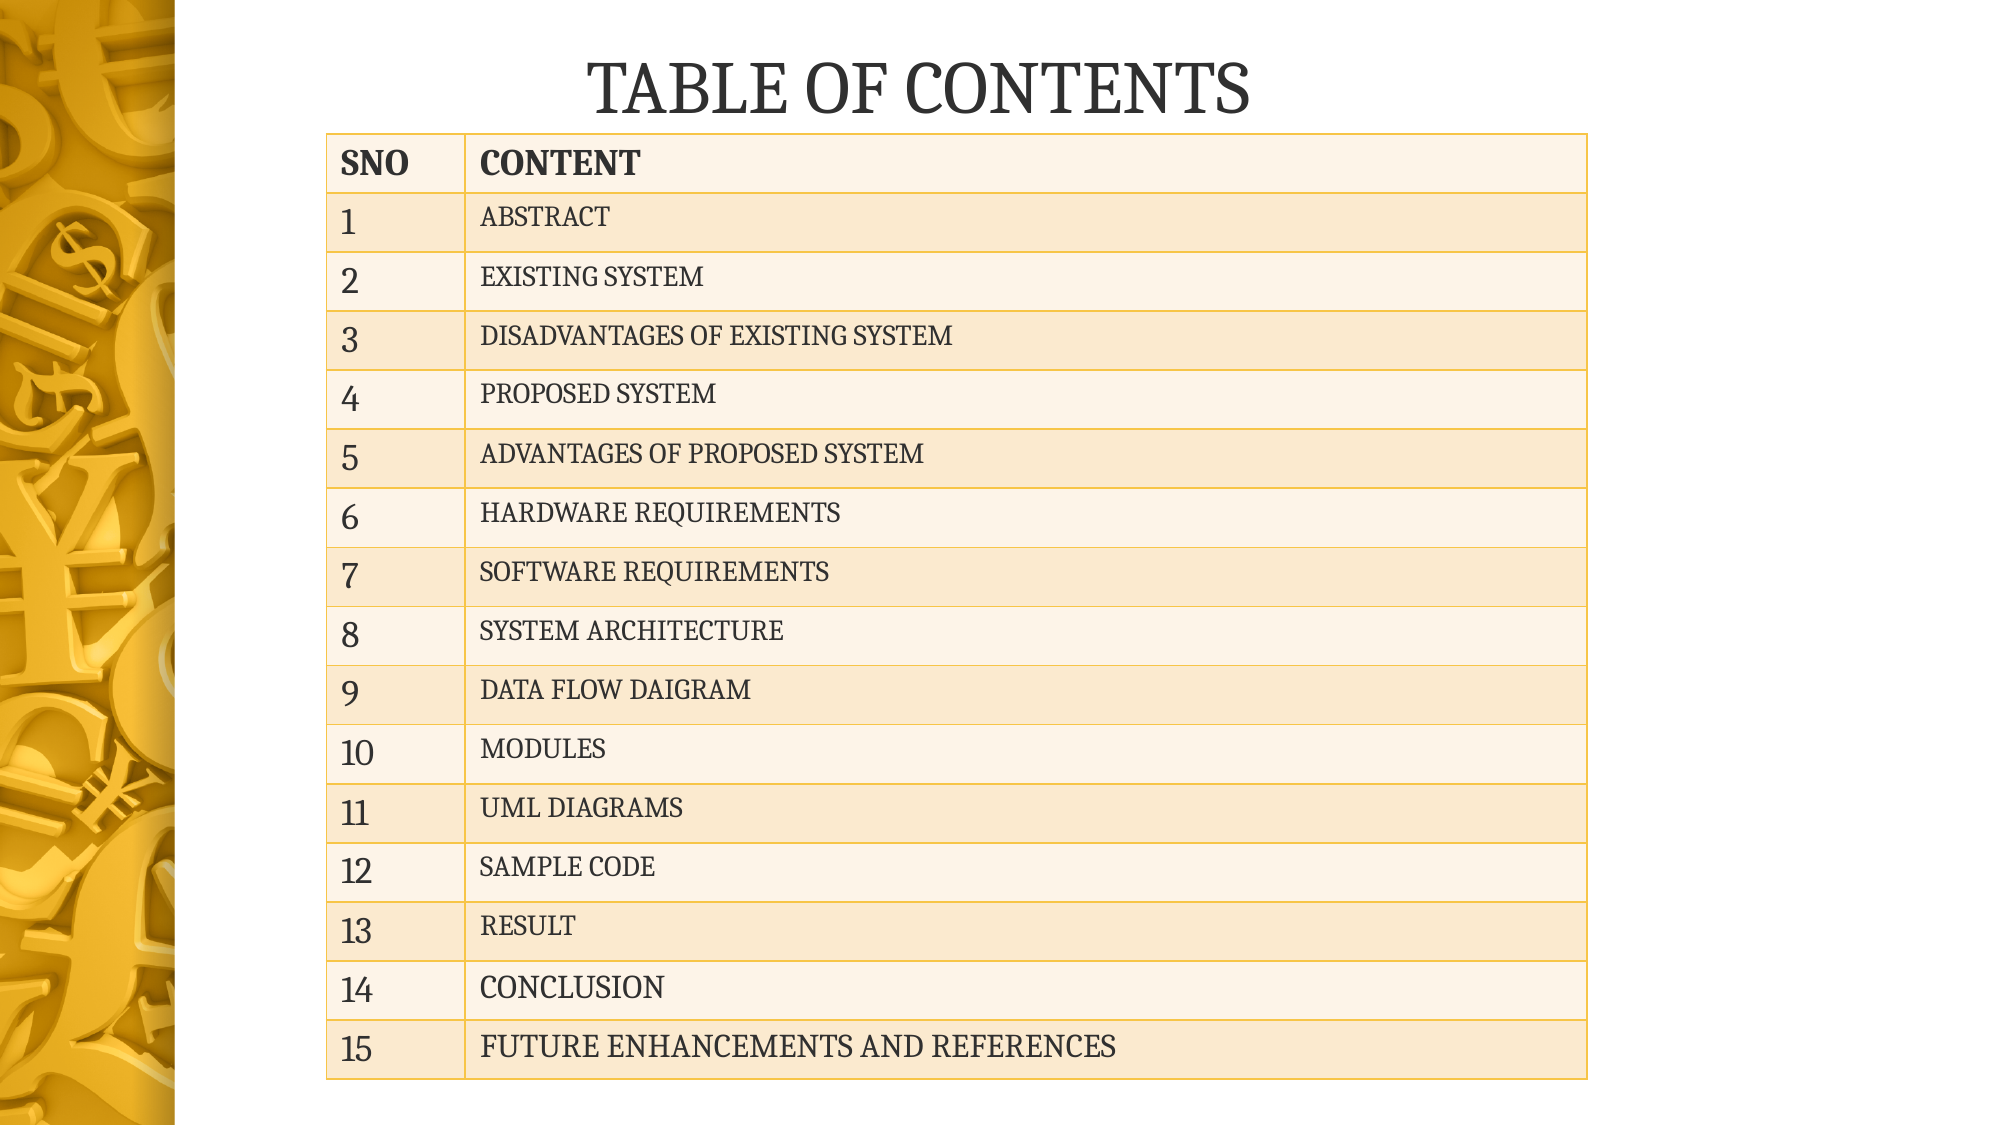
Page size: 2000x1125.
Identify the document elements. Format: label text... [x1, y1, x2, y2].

table_cell UML DIAGRAMS [466, 785, 1586, 842]
table_cell 3 [327, 312, 464, 369]
table_cell SAMPLE CODE [466, 844, 1586, 901]
table_cell 13 [327, 903, 464, 960]
table_cell CONCLUSION [466, 962, 1586, 1019]
table_cell DISADVANTAGES OF EXISTING SYSTEM [466, 312, 1586, 369]
text_box TABLE OF CONTENTS [571, 30, 1266, 136]
table_cell PROPOSED SYSTEM [466, 371, 1586, 428]
table_cell 11 [327, 785, 464, 842]
table_cell FUTURE ENHANCEMENTS AND REFERENCES [466, 1021, 1586, 1078]
table_cell ADVANTAGES OF PROPOSED SYSTEM [466, 430, 1586, 487]
table_header CONTENT [466, 135, 1586, 192]
table_cell 6 [327, 489, 464, 547]
table_cell RESULT [466, 903, 1586, 960]
table_cell 2 [327, 253, 464, 310]
table_cell 1 [327, 194, 464, 251]
table_header SNO [327, 135, 464, 192]
table_cell 9 [327, 666, 464, 724]
table_cell 5 [327, 430, 464, 487]
table_cell 10 [327, 725, 464, 783]
table_cell SOFTWARE REQUIREMENTS [466, 548, 1586, 606]
table_cell MODULES [466, 725, 1586, 783]
picture [0, 0, 175, 1125]
table_cell HARDWARE REQUIREMENTS [466, 489, 1586, 547]
table_cell 12 [327, 844, 464, 901]
table_cell 4 [327, 371, 464, 428]
table_cell 8 [327, 607, 464, 665]
table_cell SYSTEM ARCHITECTURE [466, 607, 1586, 665]
table_cell 7 [327, 548, 464, 606]
table_cell ABSTRACT [466, 194, 1586, 251]
table_cell 15 [327, 1021, 464, 1078]
table_cell EXISTING SYSTEM [466, 253, 1586, 310]
table_cell 14 [327, 962, 464, 1019]
table_cell DATA FLOW DAIGRAM [466, 666, 1586, 724]
